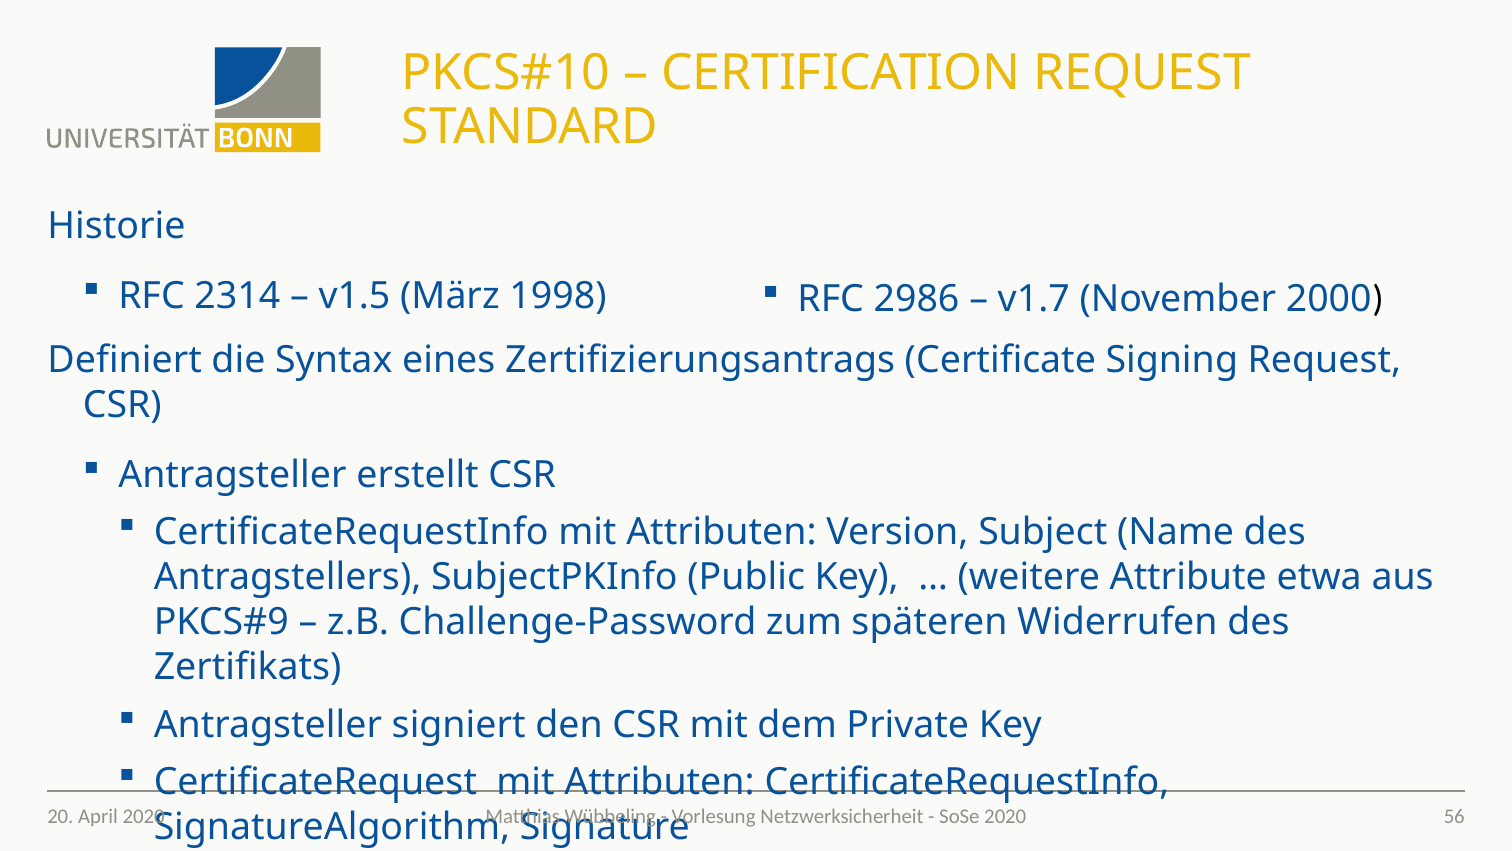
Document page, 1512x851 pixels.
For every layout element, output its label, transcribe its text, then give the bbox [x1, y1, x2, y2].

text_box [46, 200, 898, 792]
slide_number 56 [1370, 798, 1465, 839]
picture [898, 200, 1465, 792]
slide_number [47, 799, 189, 839]
title PKCS#10 – Certification request standard [401, 47, 1465, 154]
footer Matthias Wübbeling - Vorlesung Netzwerksicherheit - SoSe 2020 [342, 799, 1170, 839]
